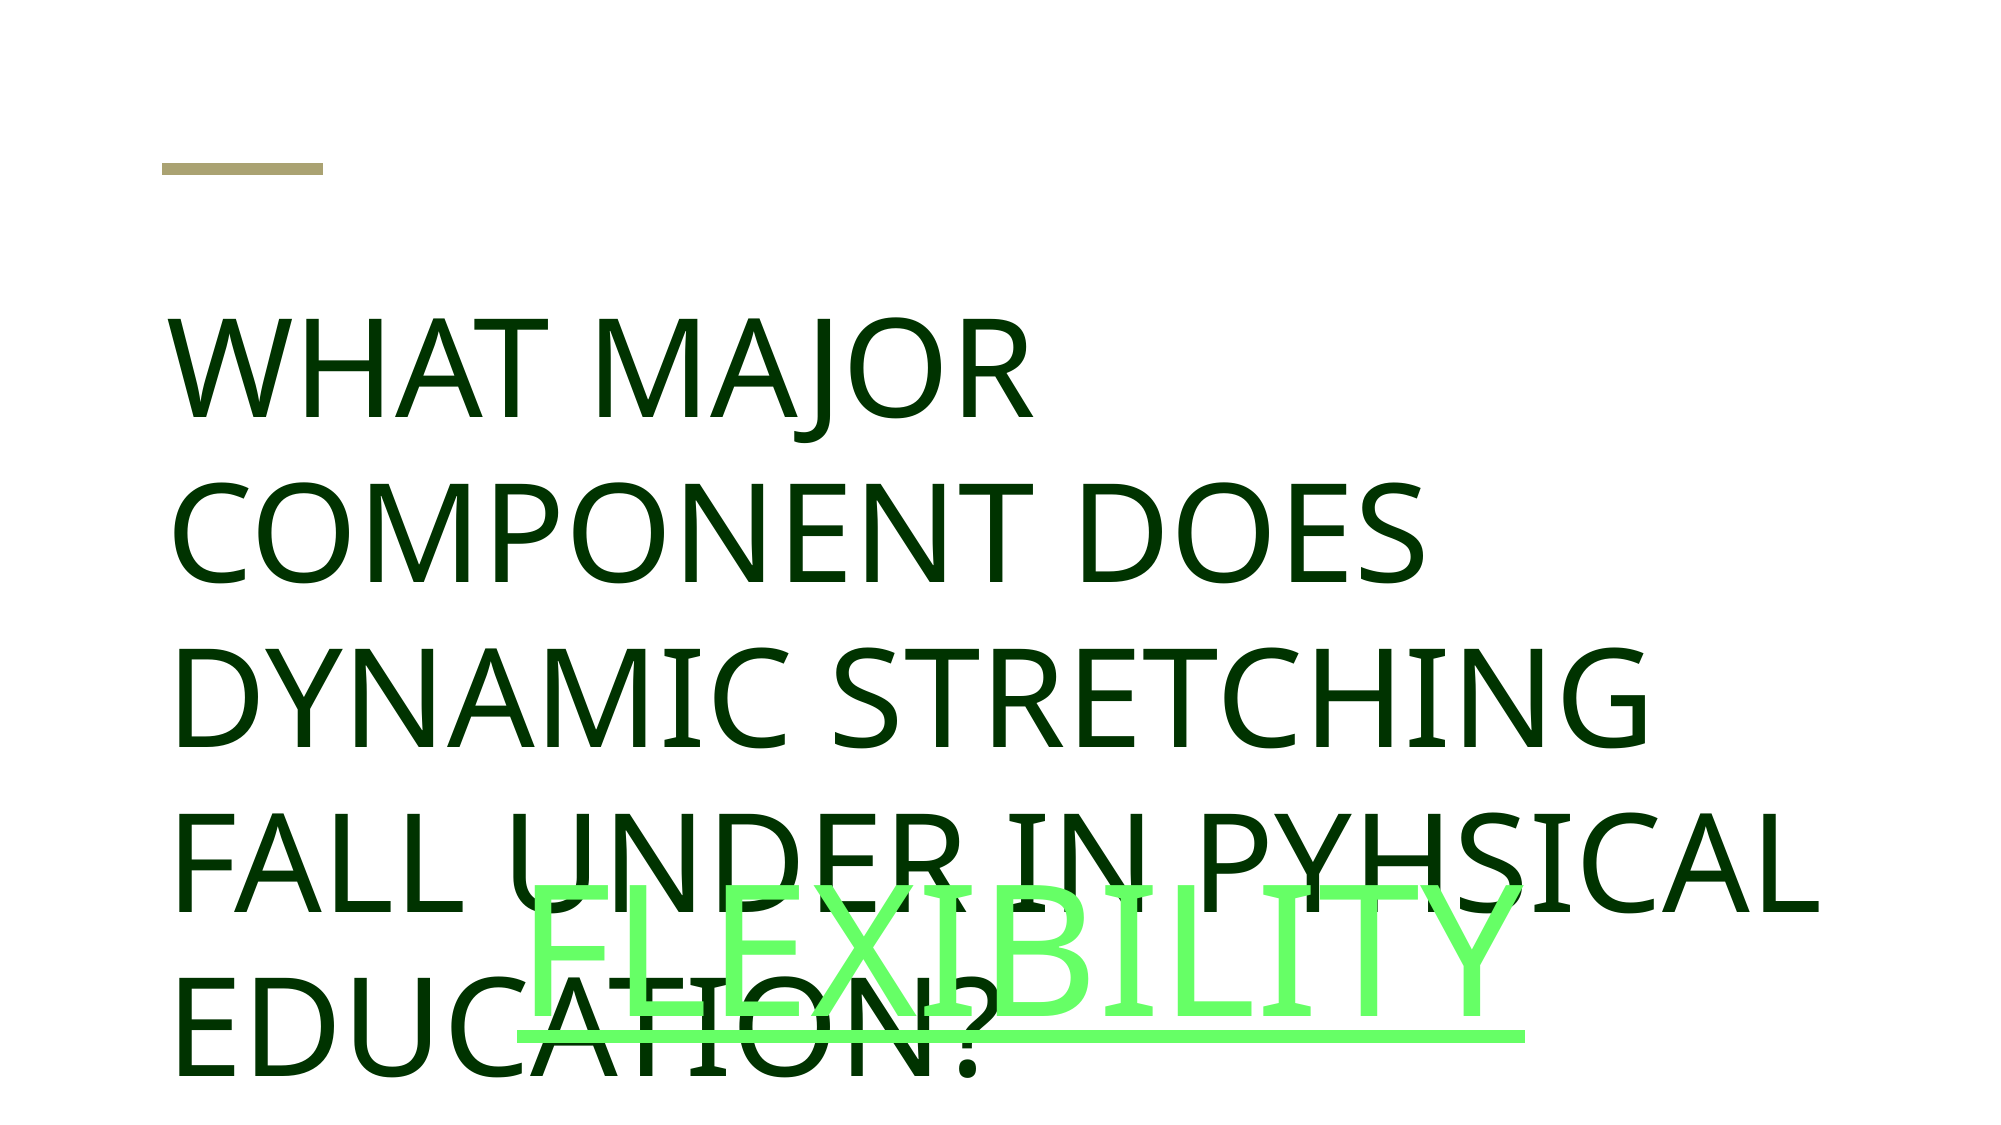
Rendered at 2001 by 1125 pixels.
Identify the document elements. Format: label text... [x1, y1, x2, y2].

text_box FLEXIBILITY [327, 825, 1715, 1061]
text_box WHAT MAJOR COMPONENT DOES DYNAMIC STRETCHING FALL UNDER IN PYHSICAL EDUCATION? [151, 272, 1925, 1112]
